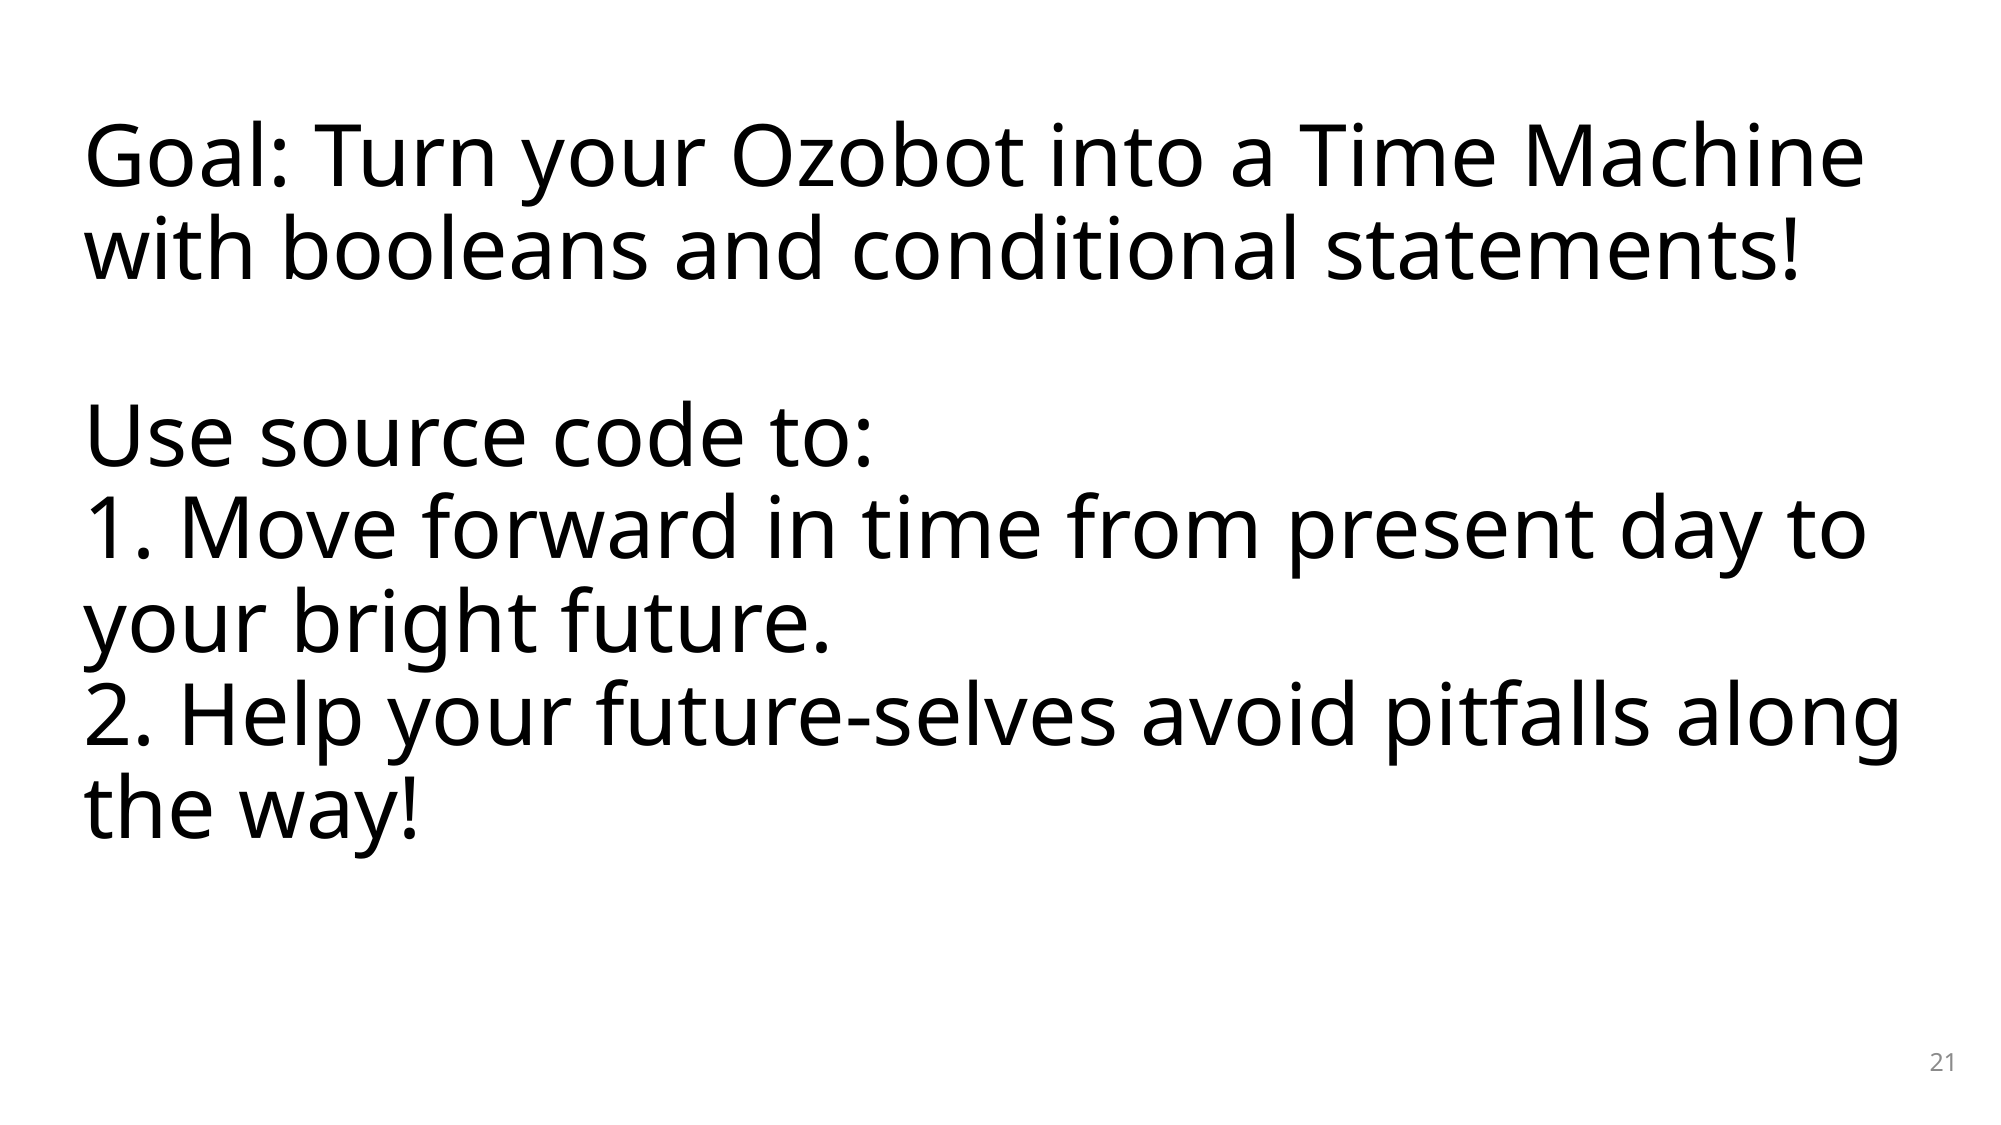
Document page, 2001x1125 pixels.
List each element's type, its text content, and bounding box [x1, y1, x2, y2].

slide_number 21 [1853, 1019, 1974, 1106]
title Goal: Turn your Ozobot into a Time Machine with booleans and conditional statements! Use source code to: 1. Move forward in time from present day to your bright future. 2. Help your future-selves avoid pitfalls along the way! [68, 97, 1932, 931]
